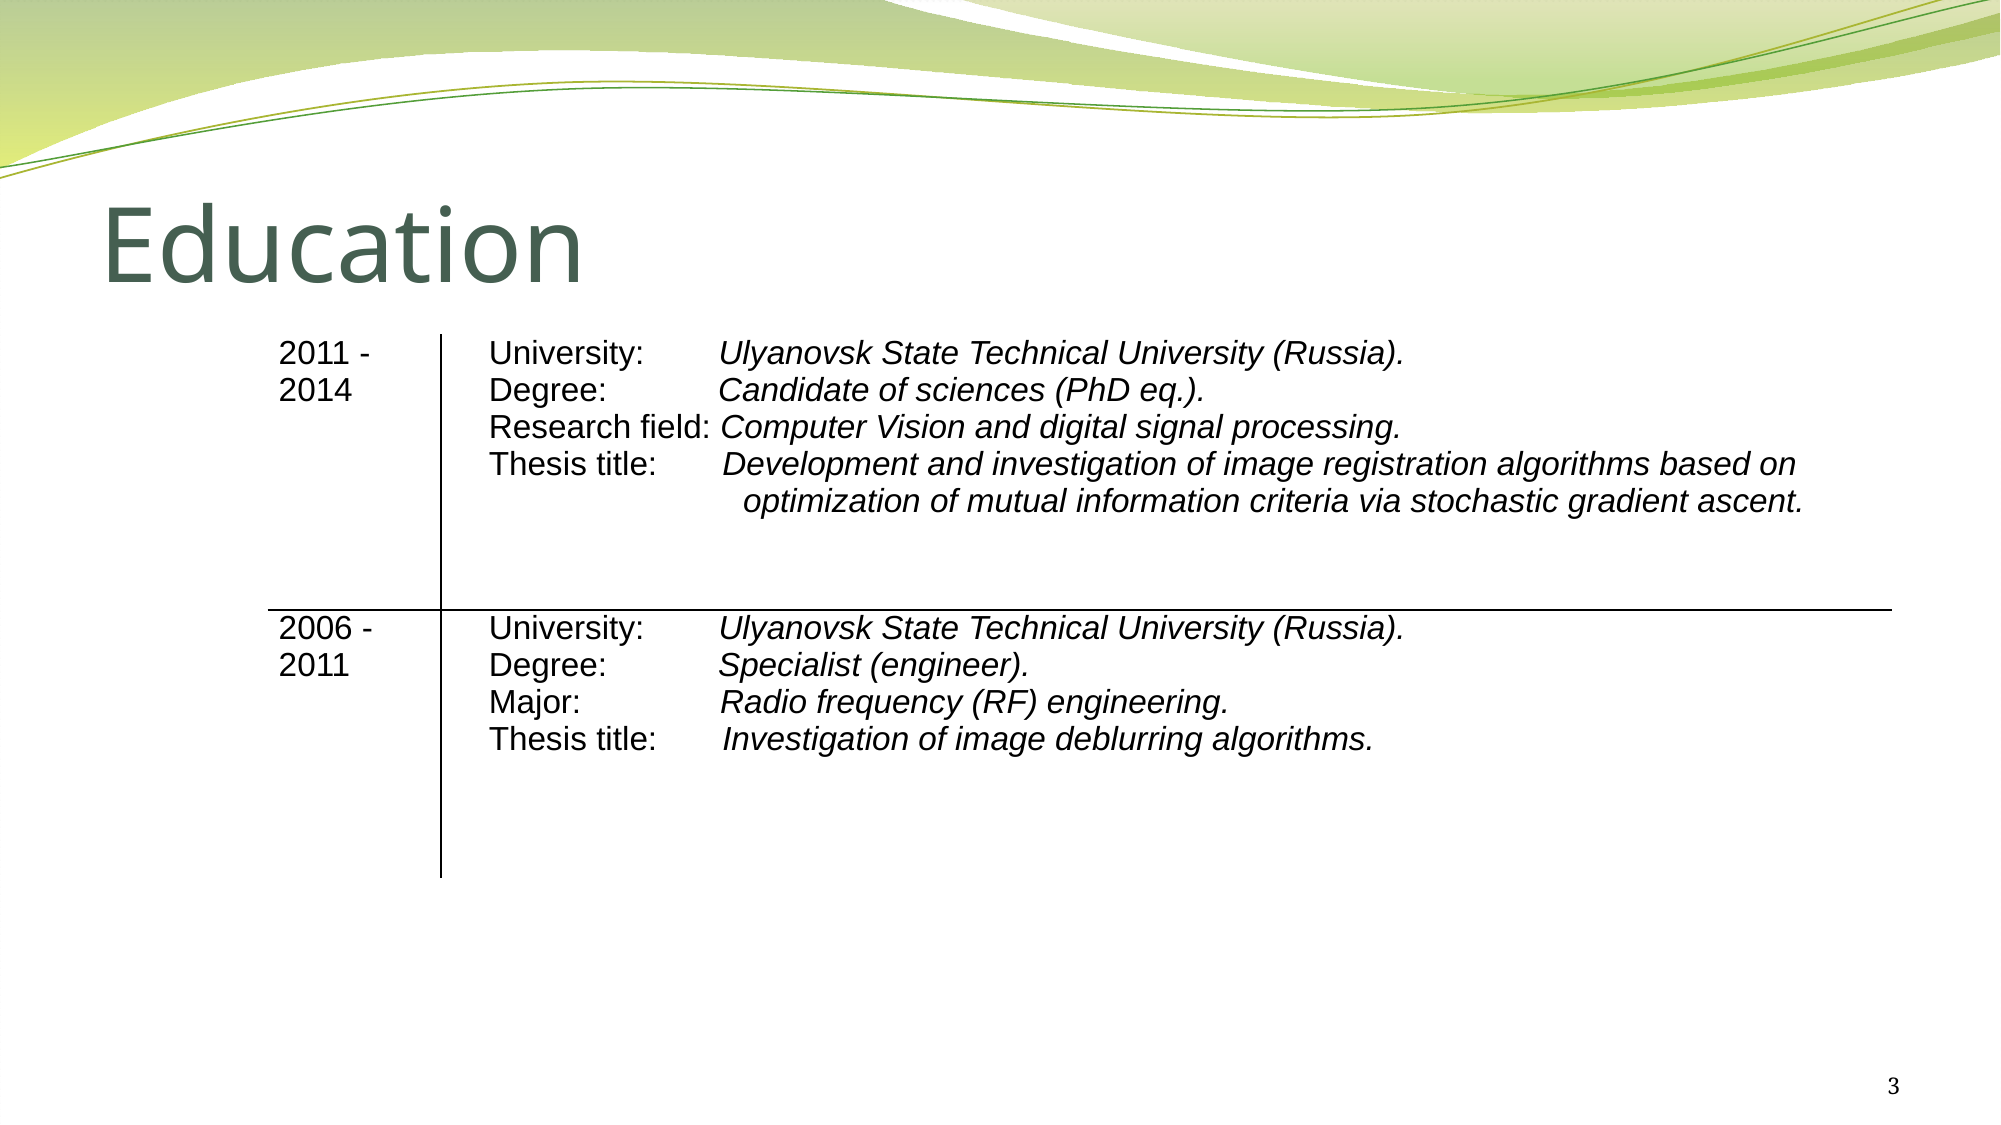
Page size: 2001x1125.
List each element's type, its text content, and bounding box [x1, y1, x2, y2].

text_box [267, 610, 1768, 943]
table_header University: Ulyanovsk State Technical University (Russia). Degree: Candidate of sciences (PhD eq.). Research field: Computer Vision and digital signal processing. Thesis title: Development and investigation of image registration algorithms based on optimization of mutual information criteria via stochastic gradient ascent. [442, 334, 1892, 609]
table_cell 2006 - 2011 [268, 611, 440, 878]
text_box [267, 303, 1768, 609]
slide_number 3 [1733, 1042, 1900, 1103]
text_box [267, 109, 1768, 115]
table_cell University: Ulyanovsk State Technical University (Russia). Degree: Specialist (engineer). Major: Radio frequency (RF) engineering. Thesis title: Investigation of image deblurring algorithms. [442, 611, 1892, 878]
table_header 2011 - 2014 [268, 334, 440, 609]
title Education [99, 115, 1900, 303]
